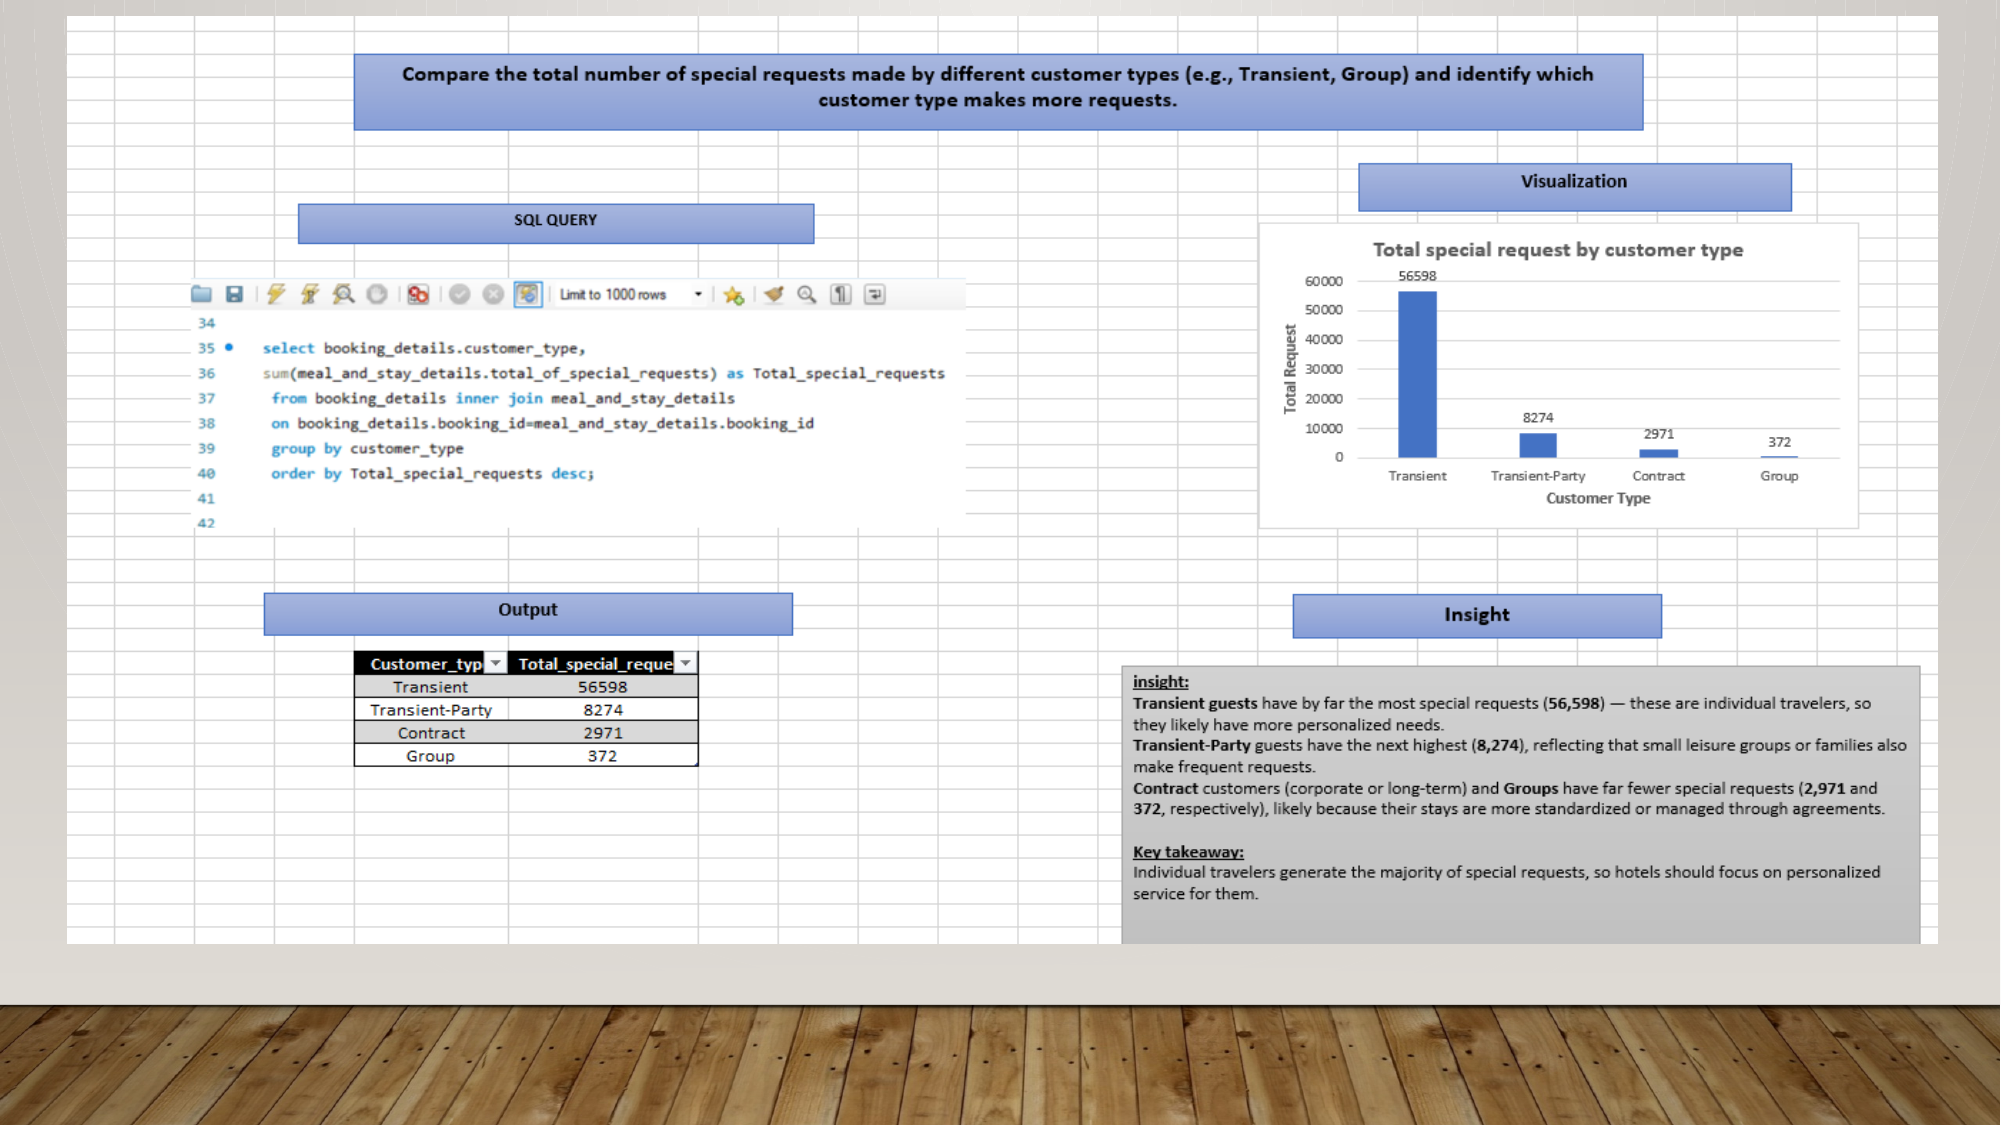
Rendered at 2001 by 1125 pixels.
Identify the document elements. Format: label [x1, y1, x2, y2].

picture [67, 15, 1938, 944]
picture [0, 1005, 2000, 1125]
